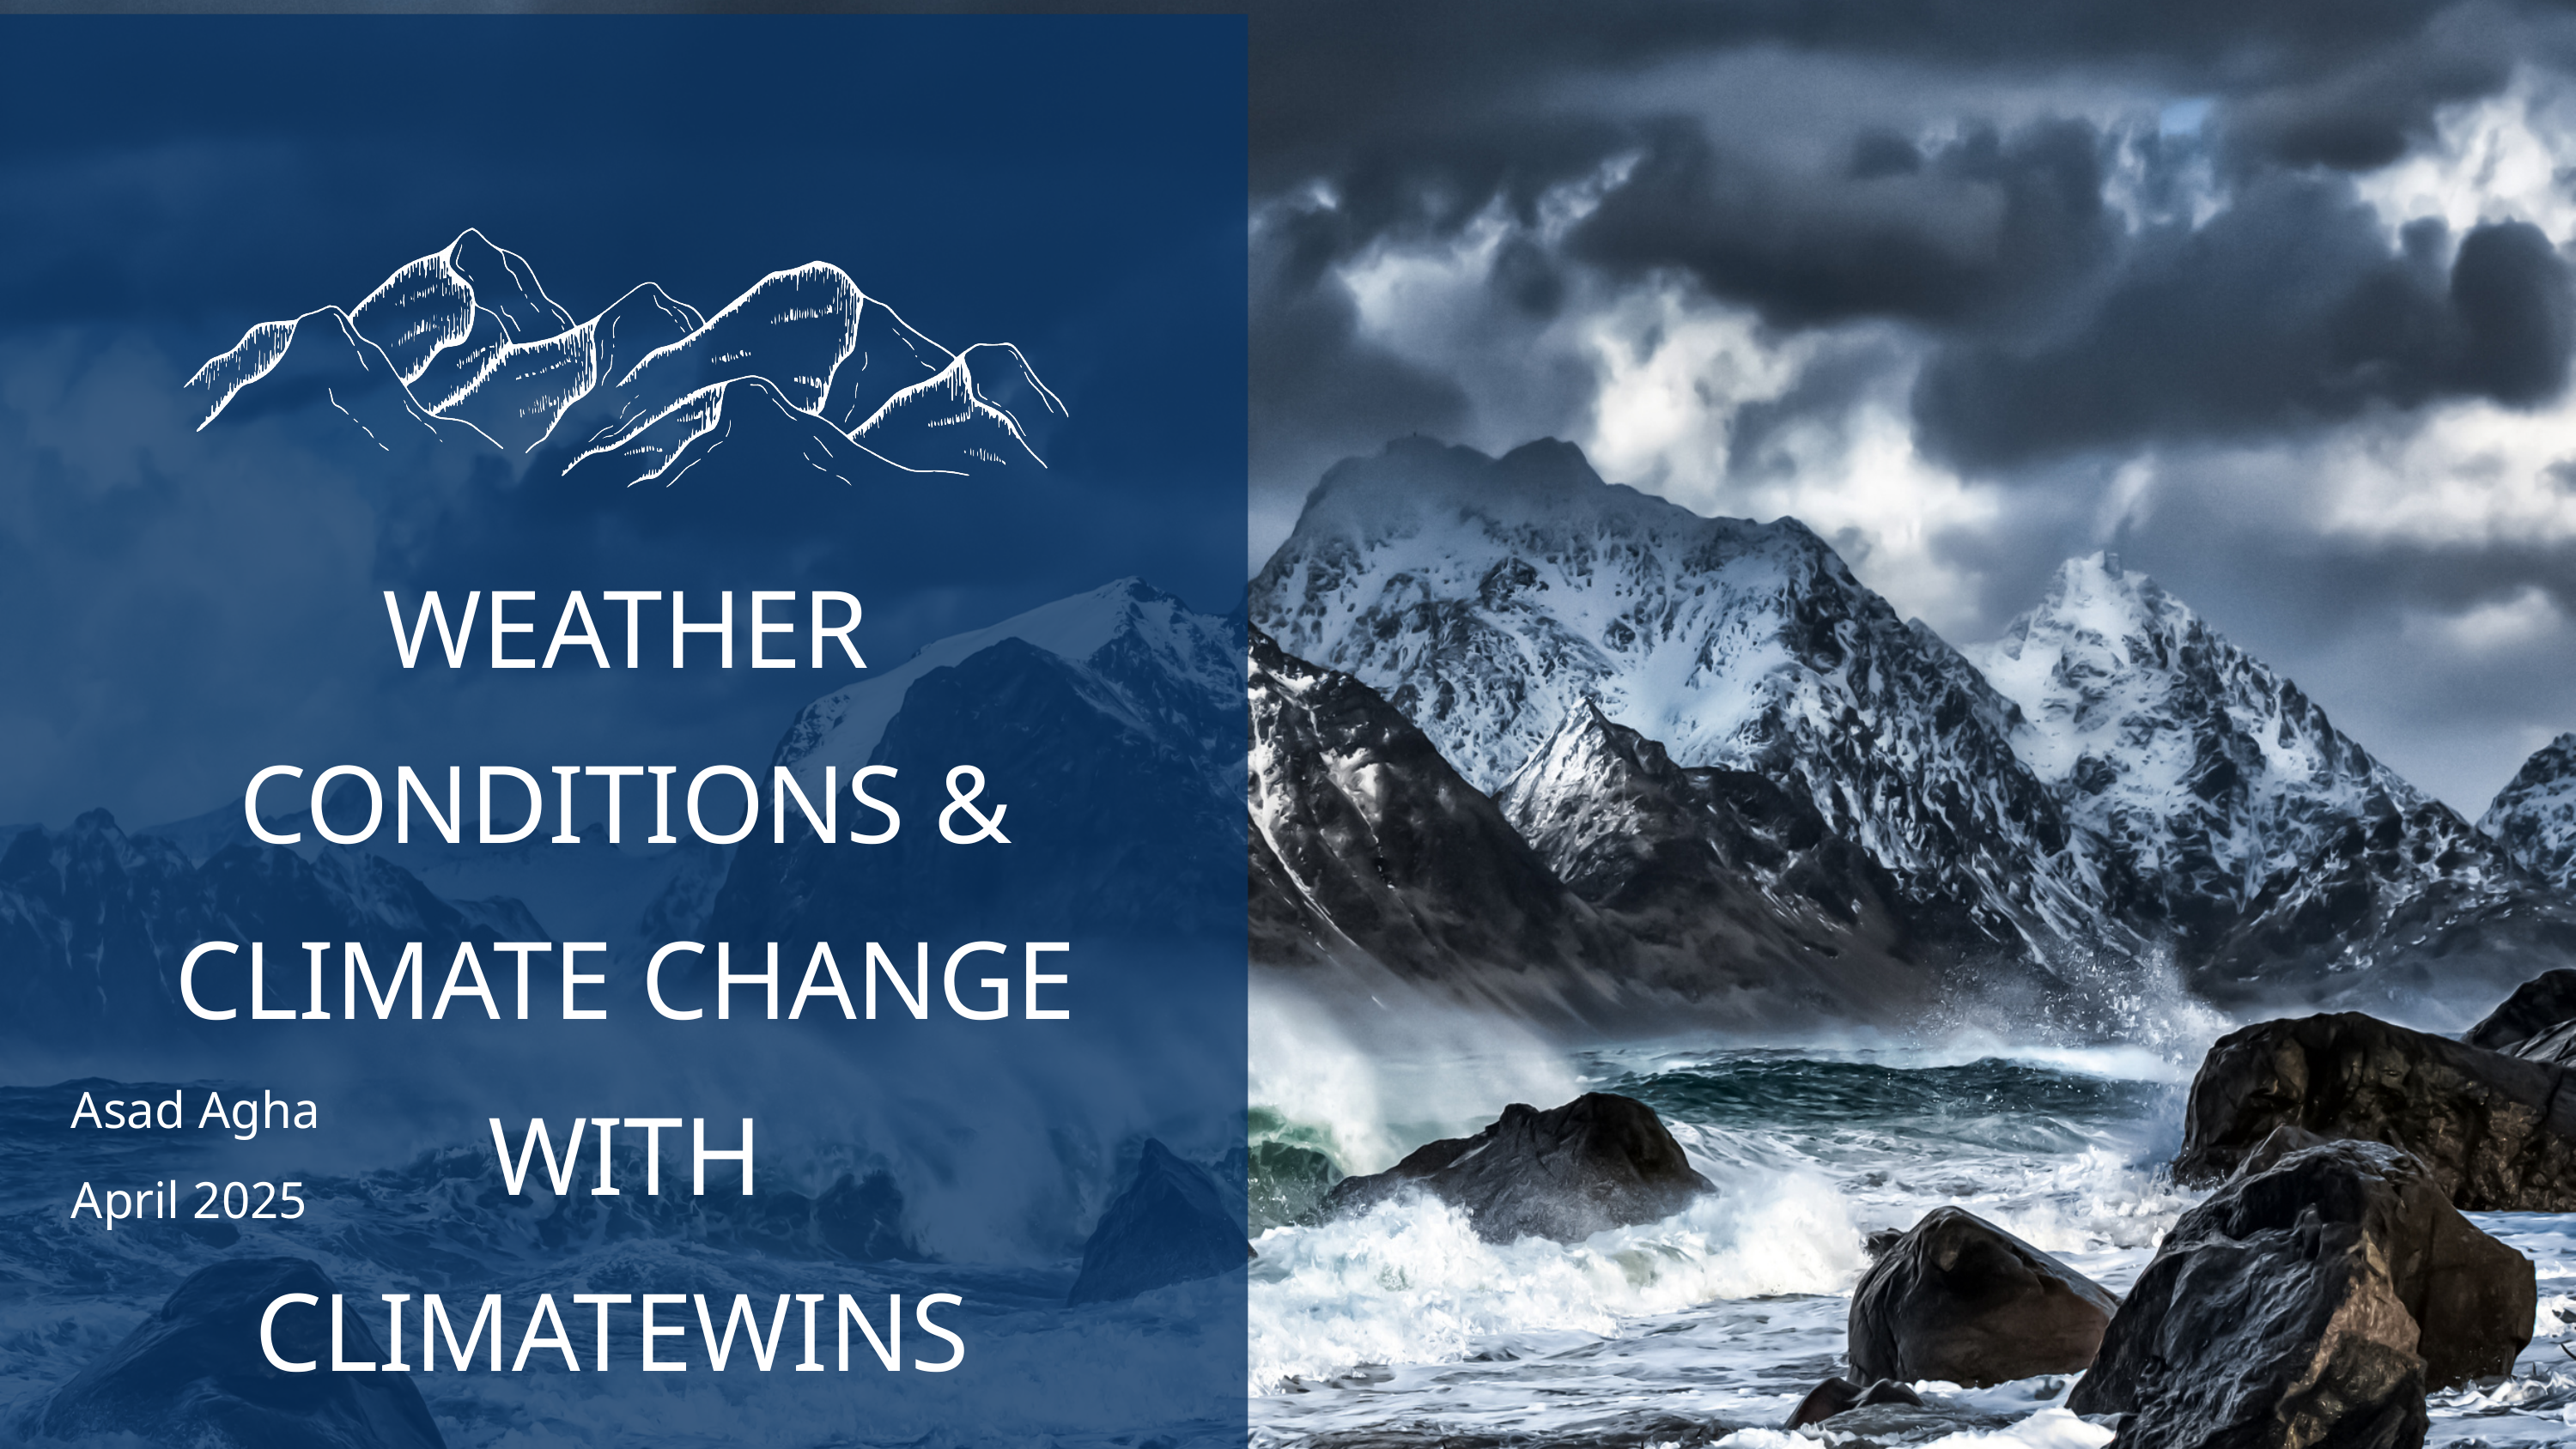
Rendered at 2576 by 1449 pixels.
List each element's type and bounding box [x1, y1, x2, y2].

text_box [0, 0, 2576, 1449]
text_box [0, 14, 1249, 1449]
